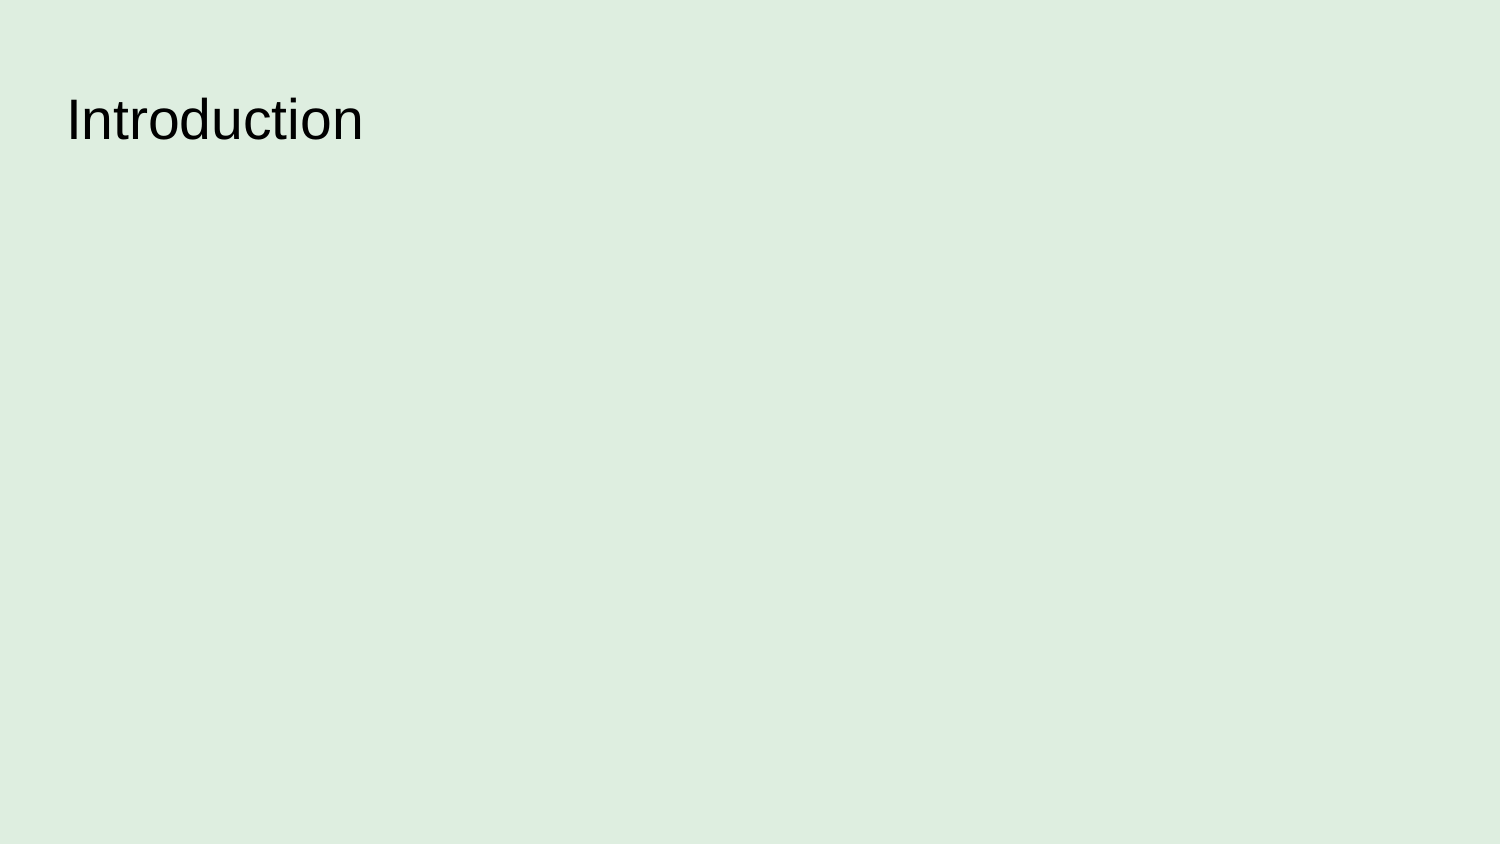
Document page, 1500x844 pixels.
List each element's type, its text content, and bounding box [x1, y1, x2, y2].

title Introduction [51, 72, 1449, 167]
